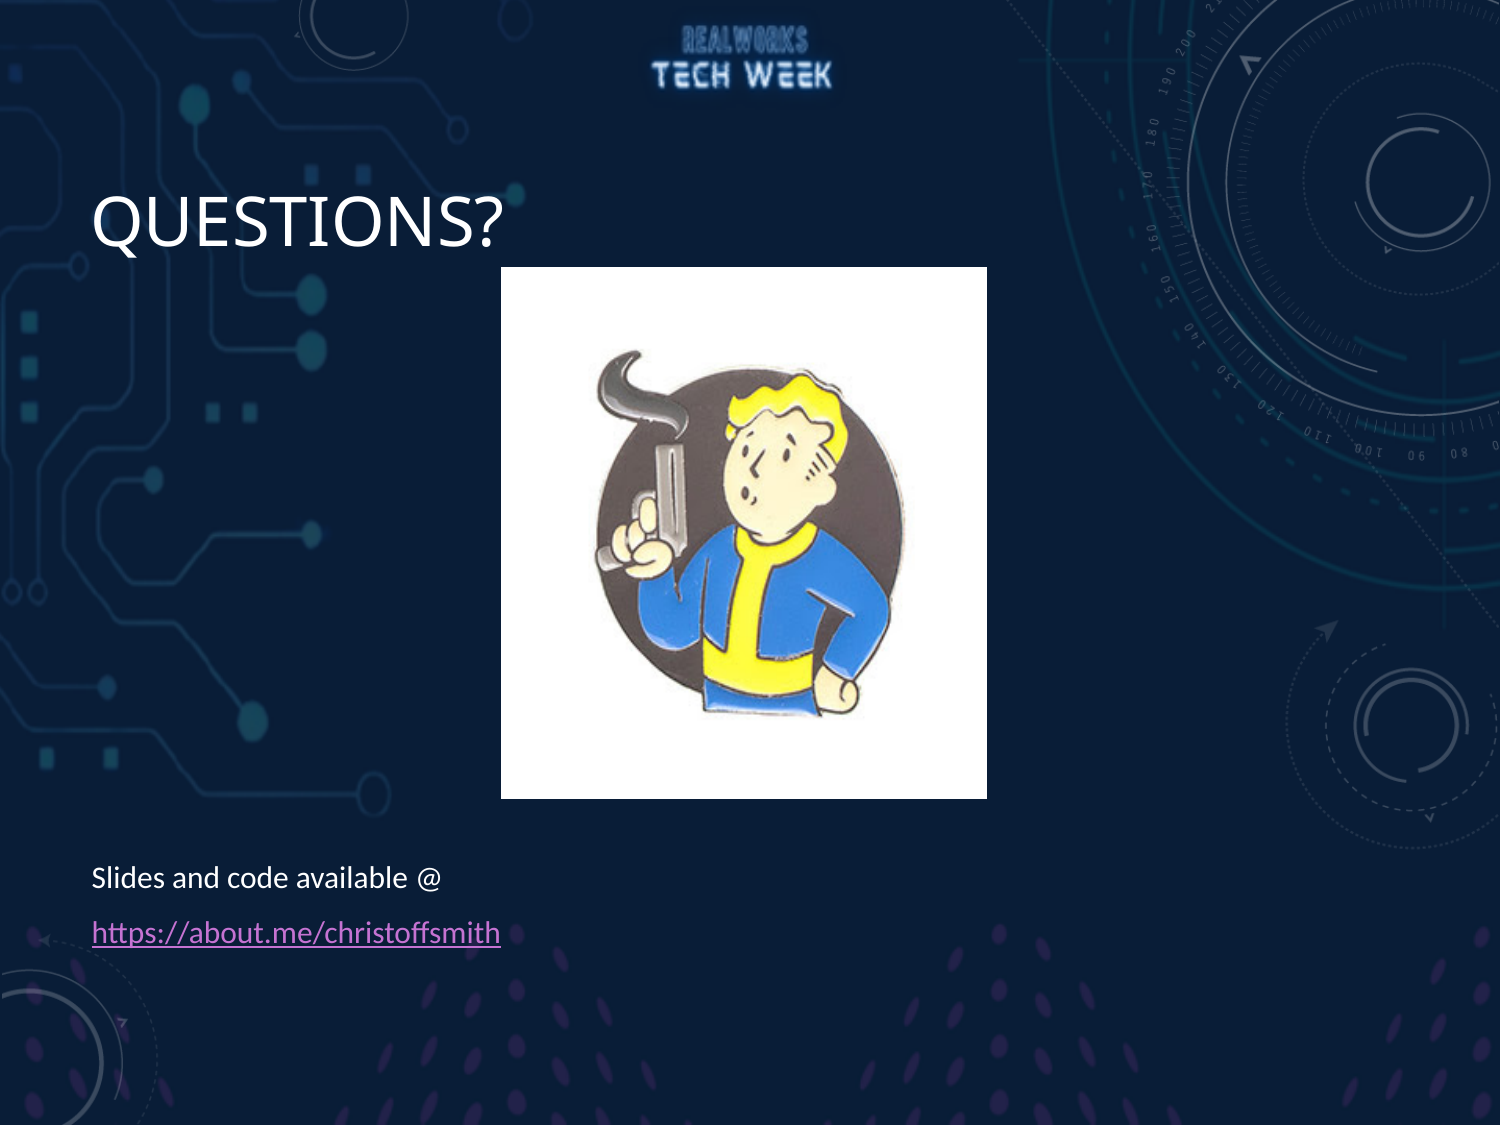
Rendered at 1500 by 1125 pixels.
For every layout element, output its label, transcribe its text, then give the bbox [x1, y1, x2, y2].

list Slides and code available @ https://about.me/christoffsmith [76, 184, 1427, 960]
title Questions? [75, 99, 1350, 339]
picture [0, 0, 1500, 1125]
